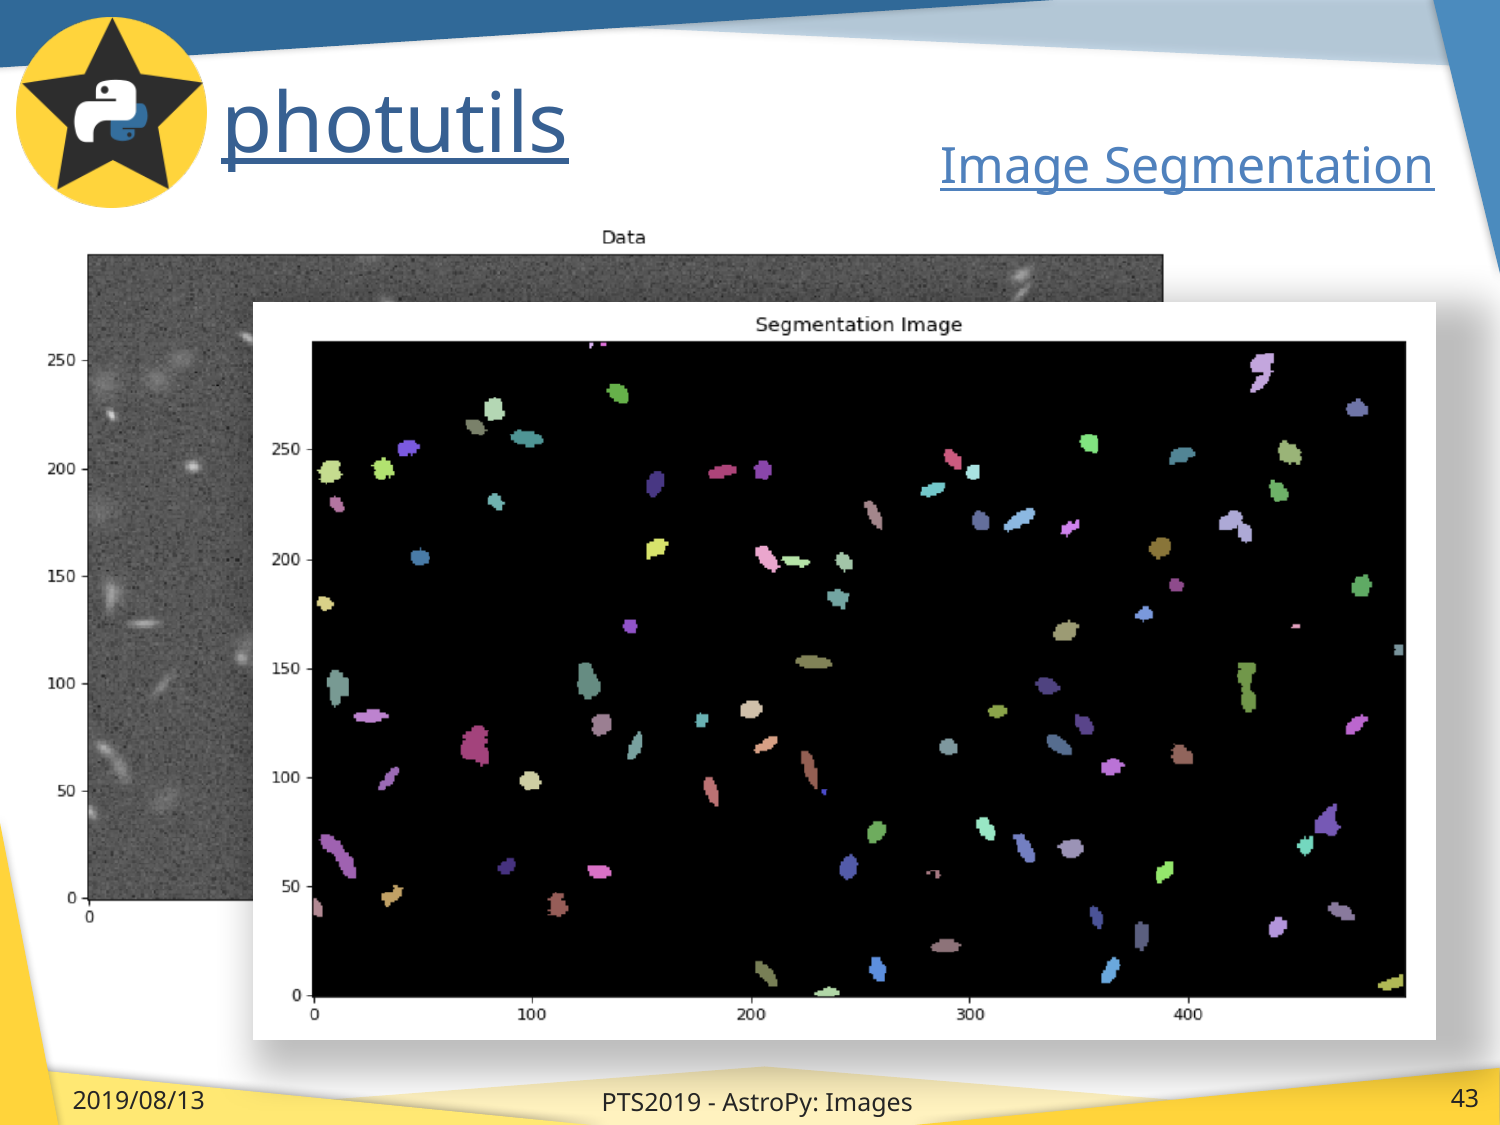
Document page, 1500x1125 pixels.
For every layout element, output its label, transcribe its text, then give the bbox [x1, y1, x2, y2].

title photutils [206, 66, 1425, 185]
slide_number 43 [1144, 1088, 1495, 1118]
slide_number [57, 1082, 408, 1118]
footer PTS2019 - AstroPy: Images [520, 1097, 995, 1125]
picture [16, 17, 207, 208]
picture [29, 210, 1436, 1040]
text_box Image Segmentation [231, 91, 1450, 210]
